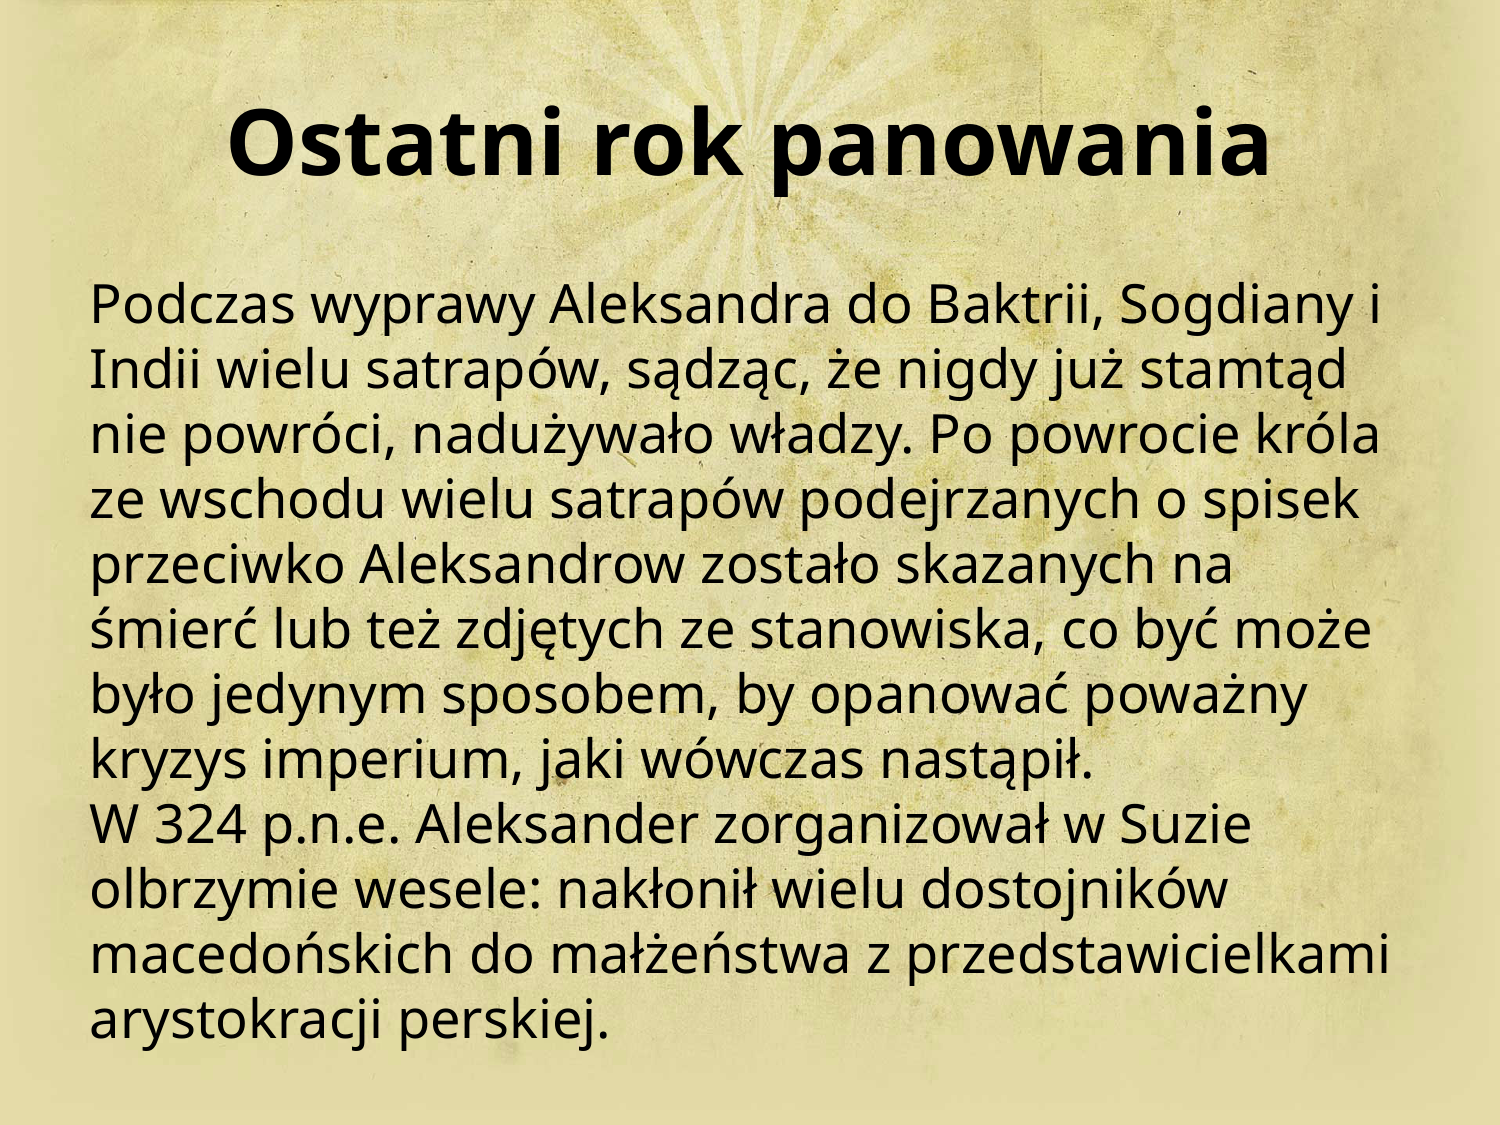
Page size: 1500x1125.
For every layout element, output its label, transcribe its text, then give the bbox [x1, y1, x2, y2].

text_box Ostatni rok panowania [74, 45, 1425, 233]
picture [0, 0, 1500, 1125]
text_box Podczas wyprawy Aleksandra do Baktrii, Sogdiany i Indii wielu satrapów, sądząc, że nigdy już stamtąd nie powróci, nadużywało władzy. Po powrocie króla ze wschodu wielu satrapów podejrzanych o spisek przeciwko Aleksandrow zostało skazanych na śmierć lub też zdjętych ze stanowiska, co być może było jedynym sposobem, by opanować poważny kryzys imperium, jaki wówczas nastąpił. W 324 p.n.e. Aleksander zorganizował w Suzie olbrzymie wesele: nakłonił wielu dostojników macedońskich do małżeństwa z przedstawicielkami arystokracji perskiej. [74, 262, 1425, 1005]
